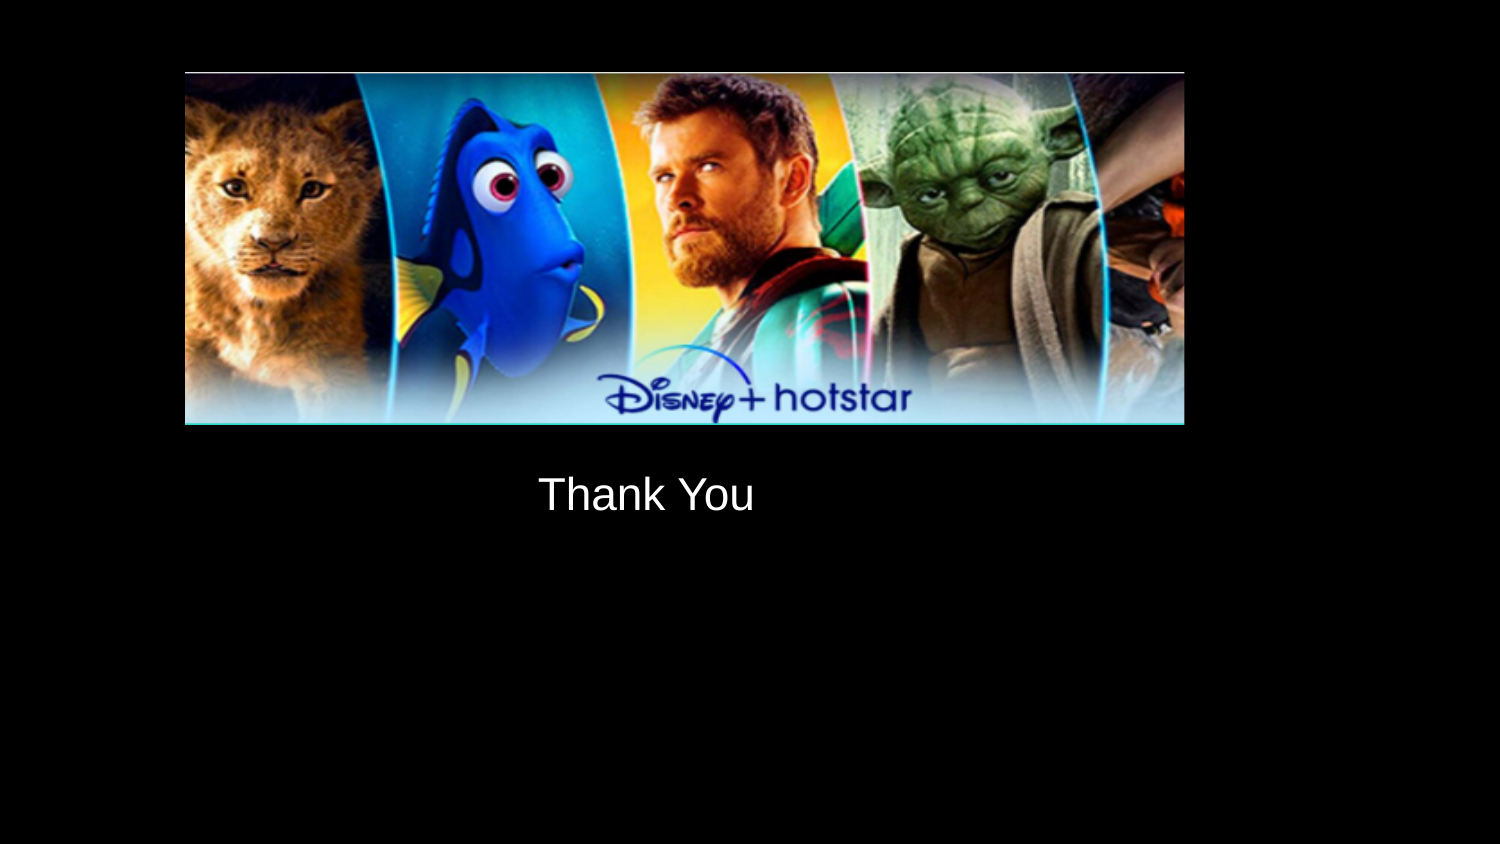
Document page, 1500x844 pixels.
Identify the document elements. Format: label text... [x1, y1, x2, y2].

picture [50, 72, 1185, 425]
list Thank You [51, 441, 1449, 536]
